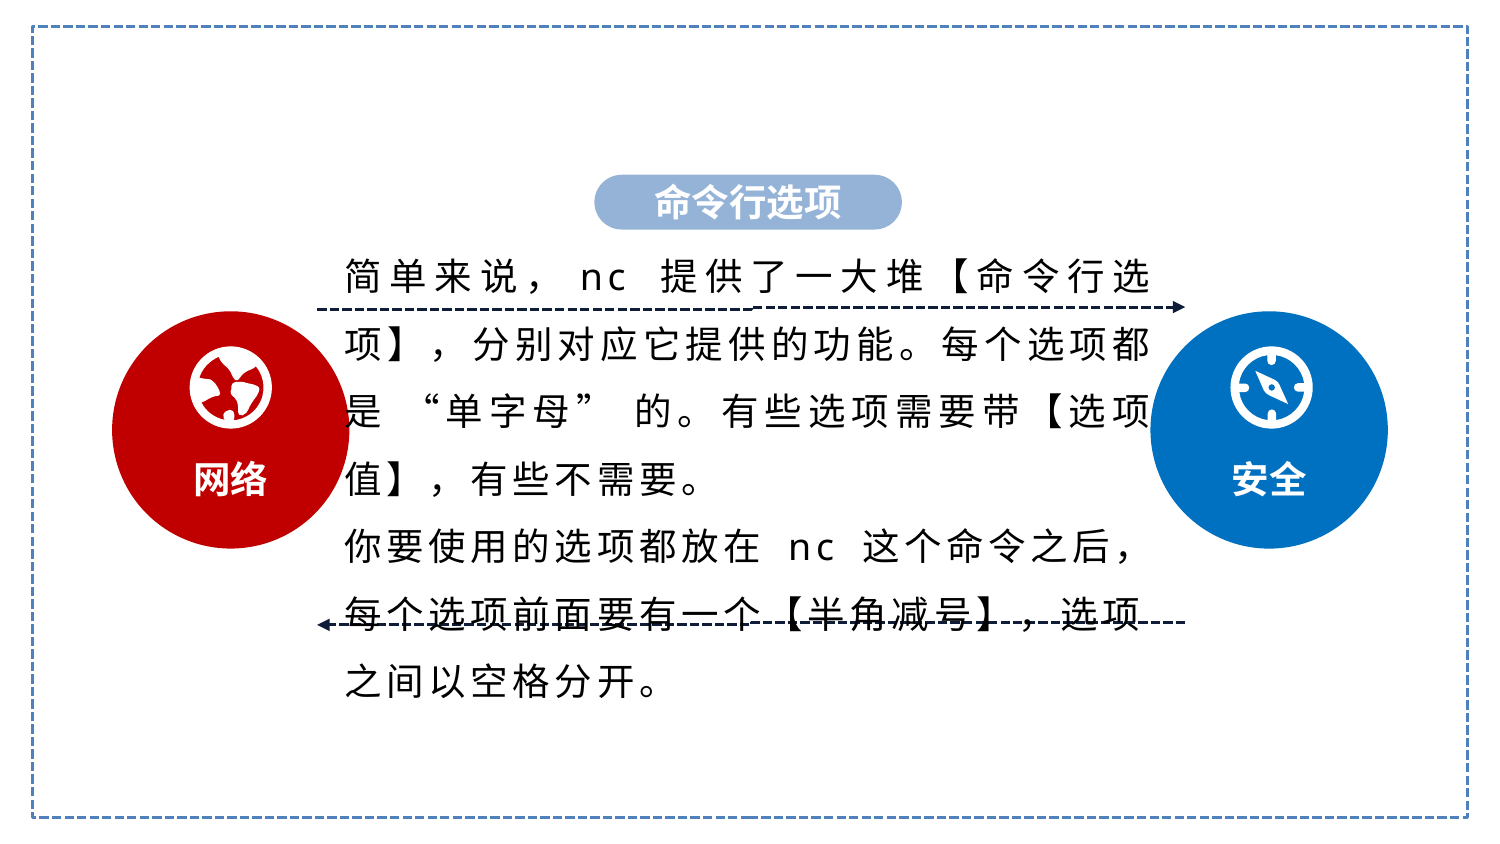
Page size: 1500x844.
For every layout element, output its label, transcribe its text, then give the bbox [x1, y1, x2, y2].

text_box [594, 173, 903, 231]
text_box 简单来说，nc 提供了一大堆【命令行选项】，分别对应它提供的功能。每个选项都是 “单字母” 的。有些选项需要带【选项值】，有些不需要。 你要使用的选项都放在 nc 这个命令之后，每个选项前面要有一个【半角减号】，选项之间以空格分开。 [333, 225, 743, 709]
text_box 安全 [1167, 450, 1372, 507]
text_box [749, 239, 753, 844]
text_box [112, 311, 333, 488]
text_box [1230, 346, 1313, 429]
text_box [1167, 311, 1388, 490]
text_box 简单来说，nc 提供了一大堆【命令行选项】，分别对应它提供的功能。每个选项都是 “单字母” 的。有些选项需要带【选项值】，有些不需要。 你要使用的选项都放在 nc 这个命令之后，每个选项前面要有一个【半角减号】，选项之间以空格分开。 [758, 225, 1167, 709]
text_box 网络 [127, 450, 333, 507]
text_box [1178, 507, 1360, 549]
text_box [189, 346, 272, 429]
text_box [749, 0, 753, 172]
text_box [140, 507, 321, 549]
